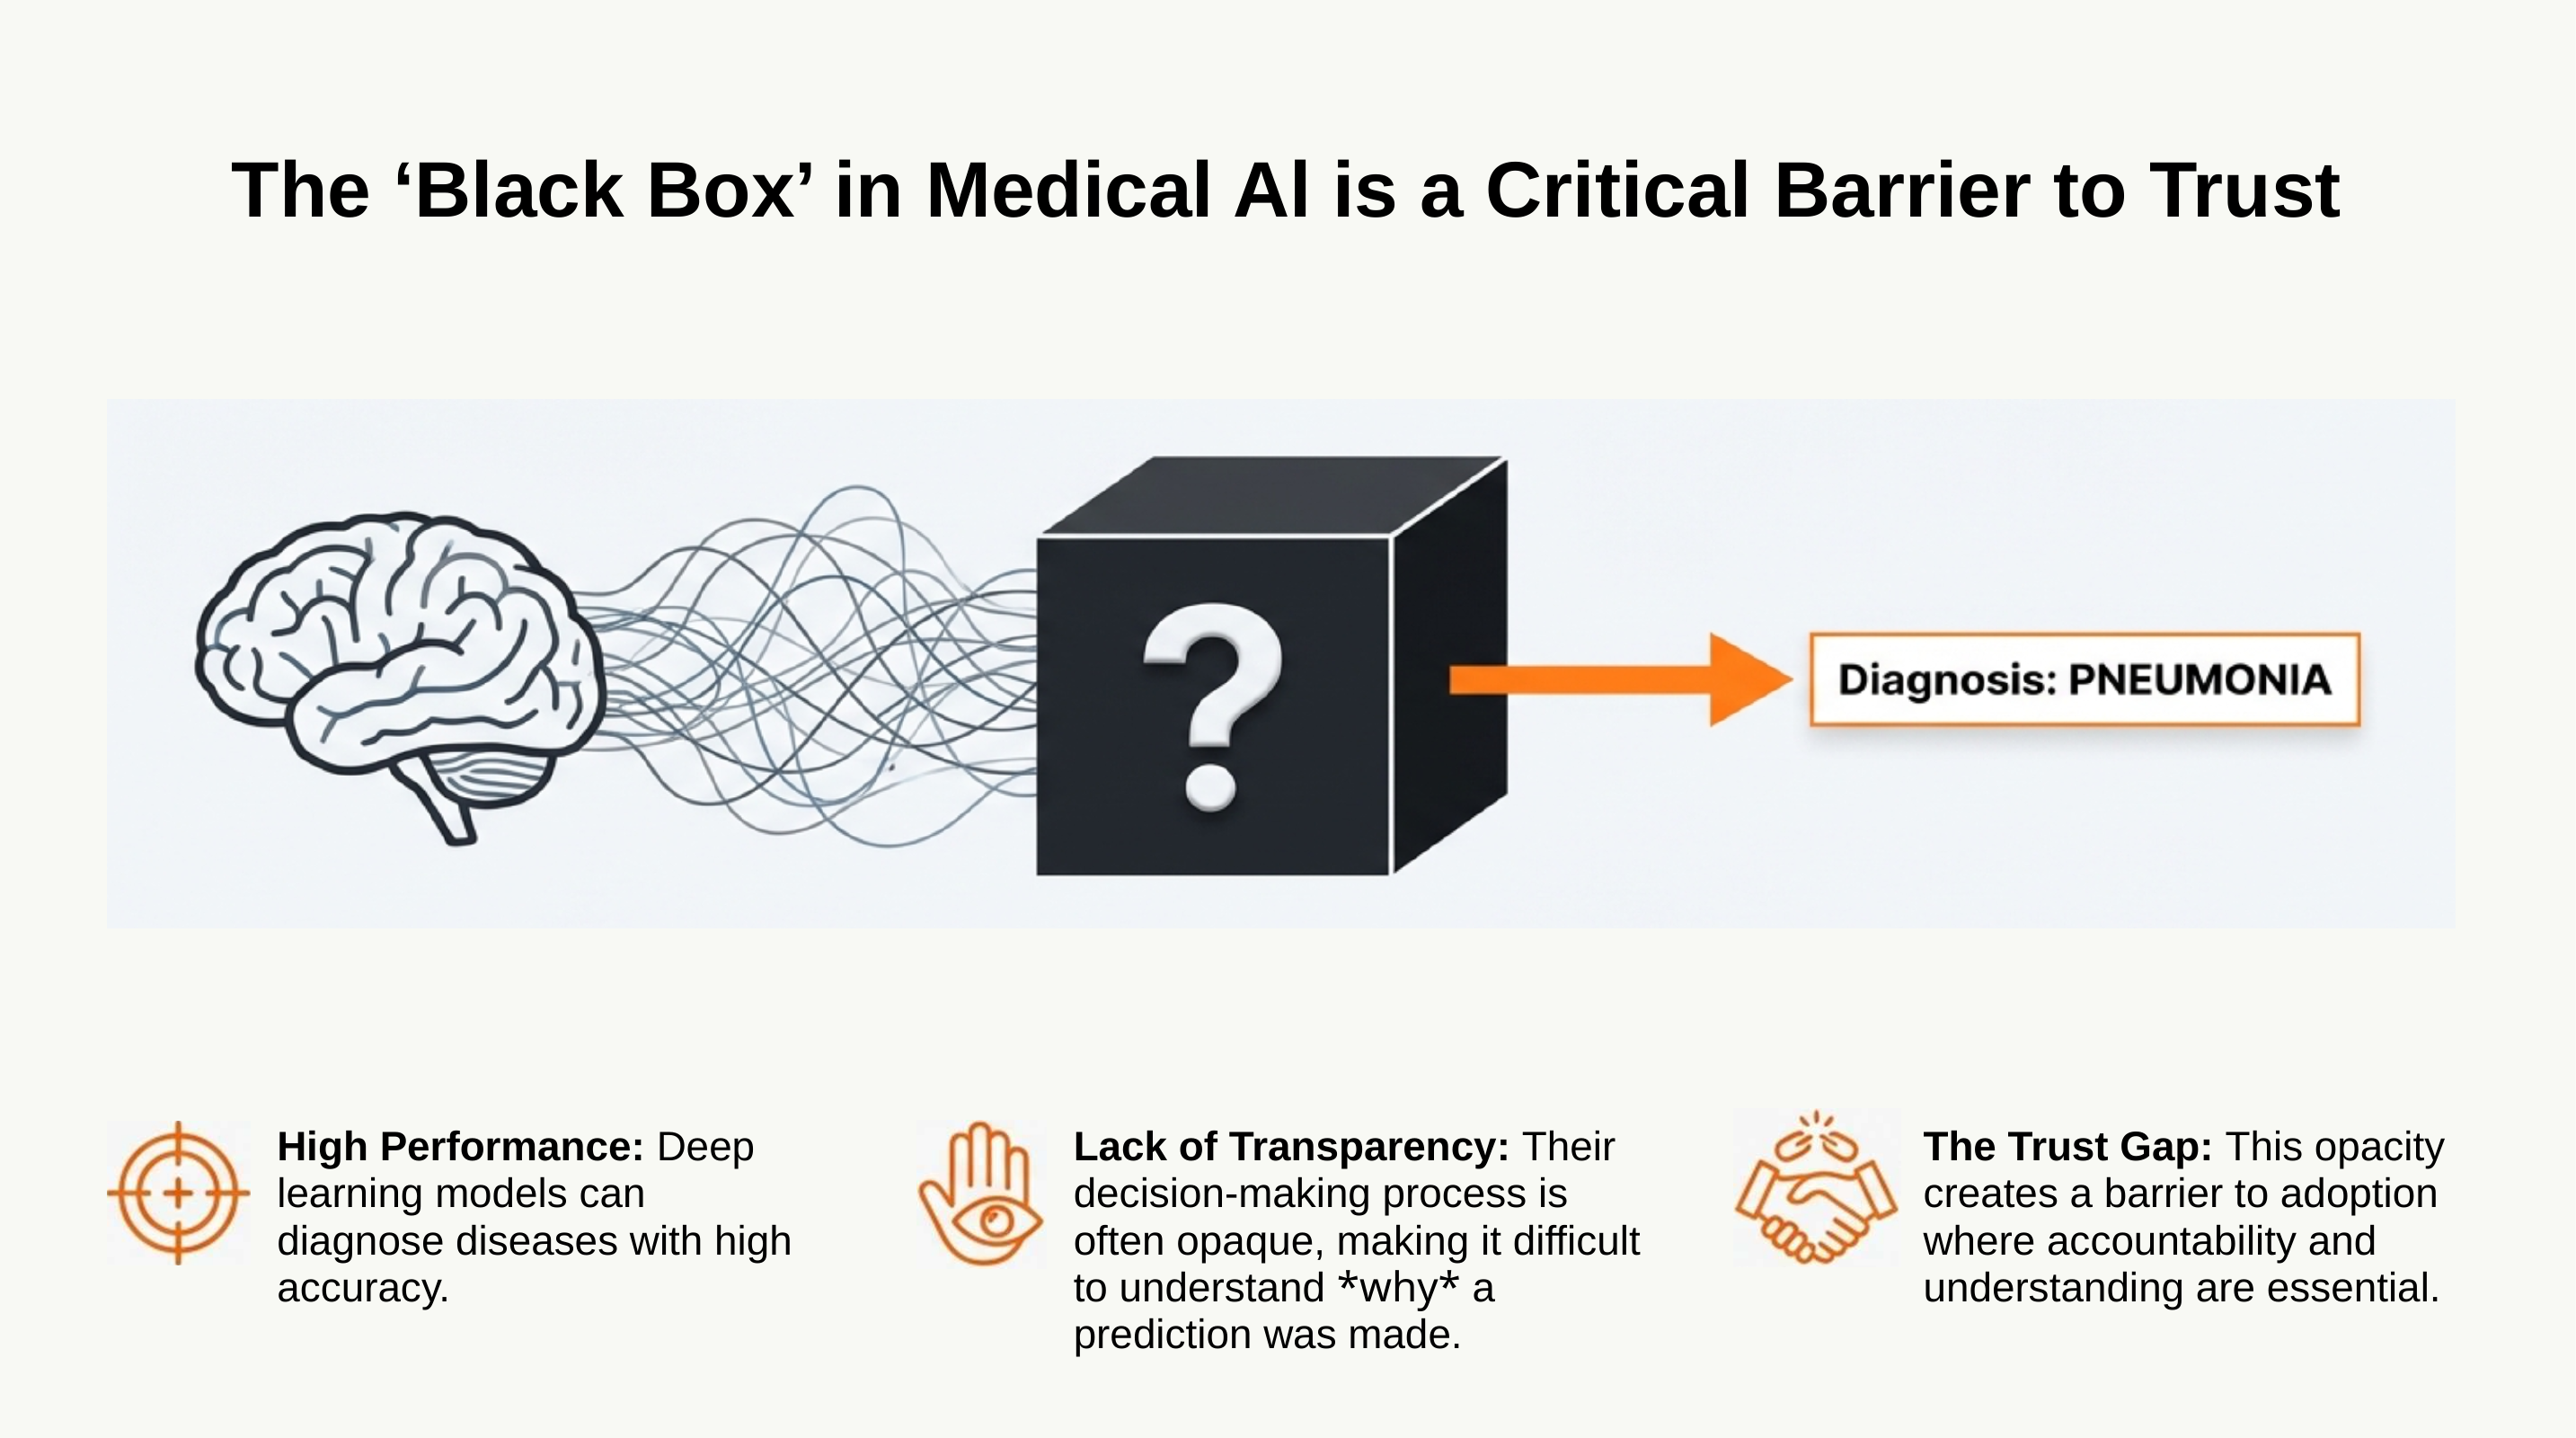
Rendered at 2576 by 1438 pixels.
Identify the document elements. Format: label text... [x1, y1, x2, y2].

picture [107, 399, 2456, 929]
text_box High Performance: Deep learning models can diagnose diseases with high accuracy. [277, 1122, 806, 1310]
text_box The Trust Gap: This opacity creates a barrier to adoption where accountability and understanding are essential. [1923, 1122, 2456, 1310]
text_box Lack of Transparency: Their decision-making process is often opaque, making it difficult to understand *why* a prediction was made. [1073, 1122, 1649, 1357]
picture [916, 1120, 1047, 1269]
picture [107, 1121, 251, 1265]
picture [1732, 1108, 1901, 1267]
text_box The ‘Black Box’ in Medical Al is a Critical Barrier to Trust [231, 138, 2344, 234]
